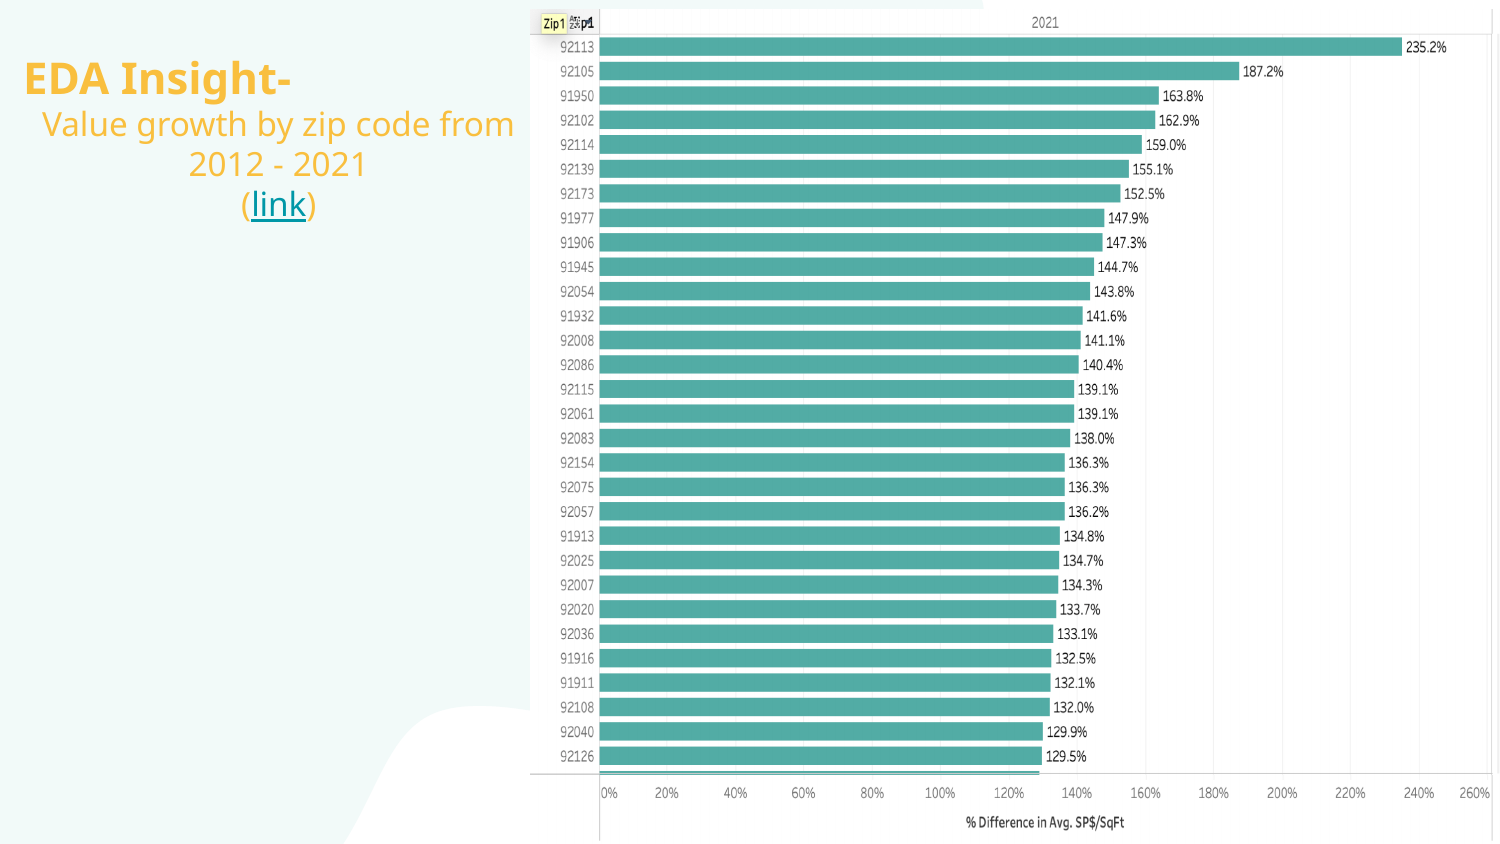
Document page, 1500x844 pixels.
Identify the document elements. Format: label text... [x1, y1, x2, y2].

title EDA Insight- Value growth by zip code from 2012 - 2021 (link) [8, 20, 525, 244]
picture [530, 9, 1500, 844]
